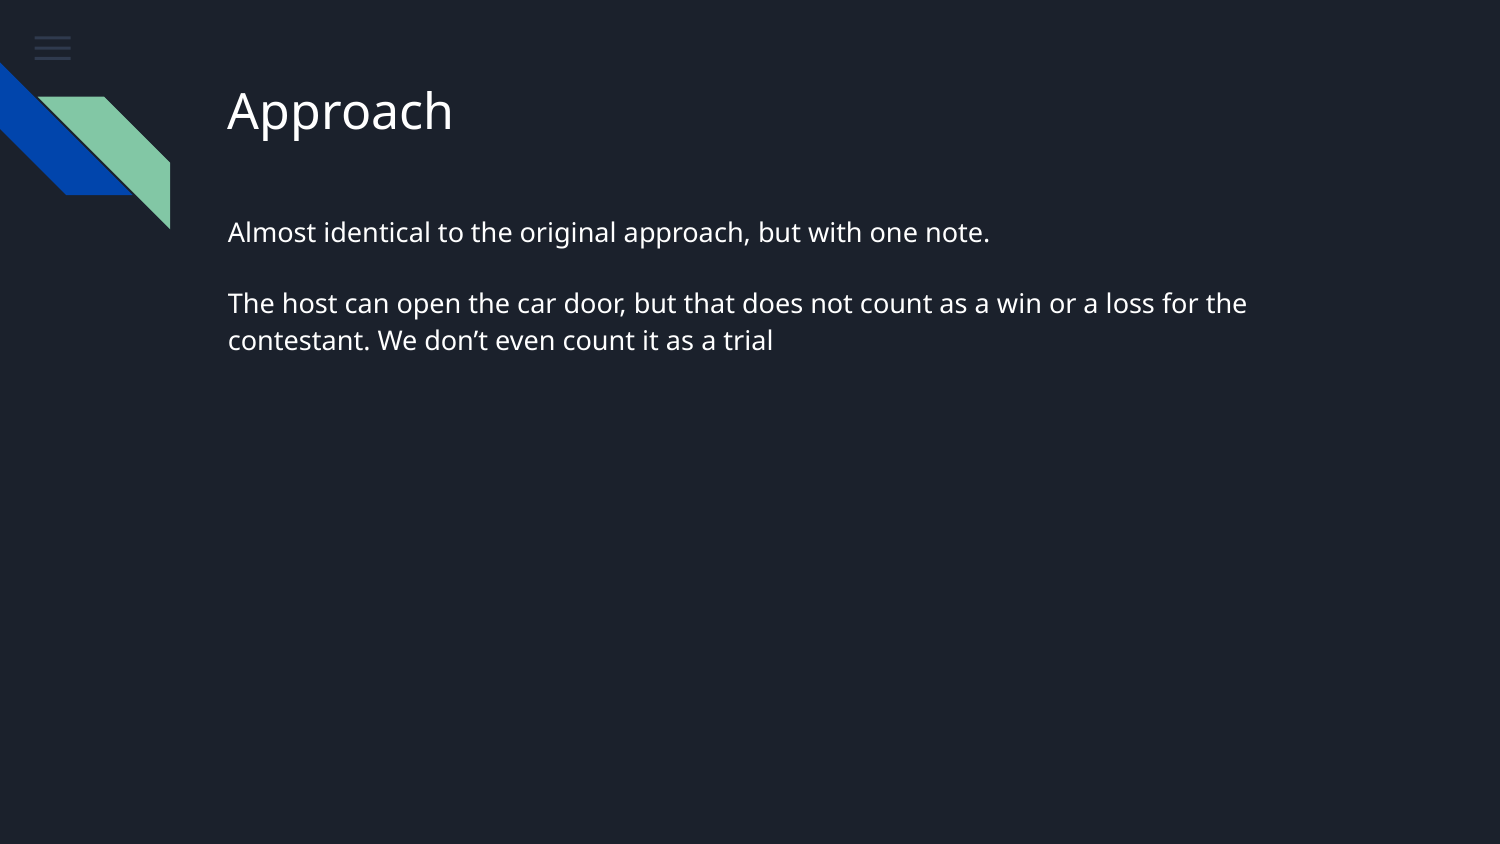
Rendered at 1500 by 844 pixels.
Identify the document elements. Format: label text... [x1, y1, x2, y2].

list Almost identical to the original approach, but with one note. The host can open the car door, but that does not count as a win or a loss for the contestant. We don’t even count it as a trial [212, 195, 1368, 674]
title Approach [212, 64, 1368, 195]
